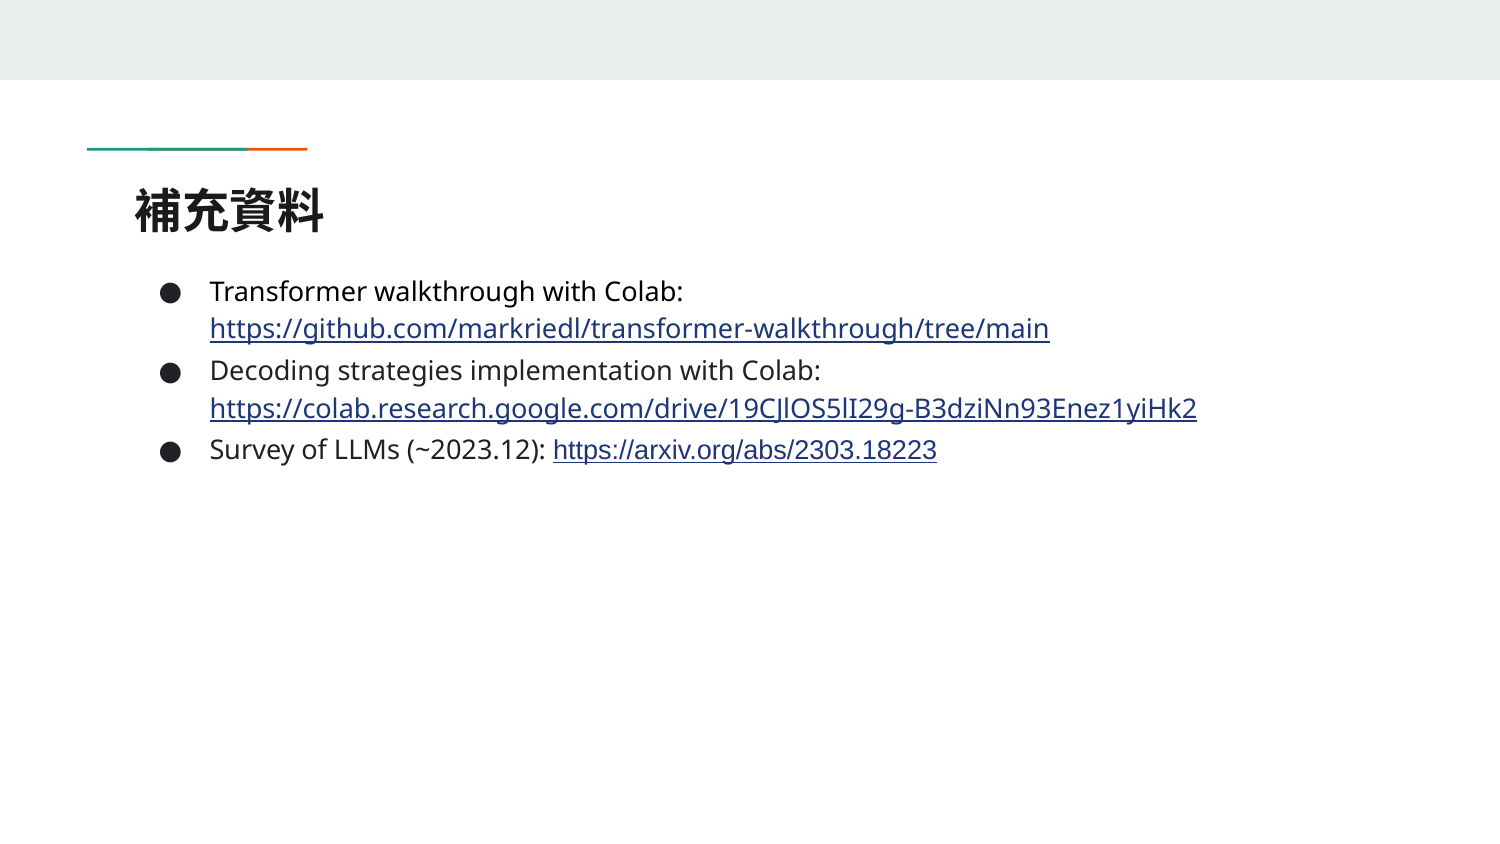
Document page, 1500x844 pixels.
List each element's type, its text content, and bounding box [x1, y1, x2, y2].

title 補充資料 [119, 166, 1381, 254]
list Transformer walkthrough with Colab: https://github.com/markriedl/transformer-walkthrough/tree/main Decoding strategies implementation with Colab: https://colab.research.google.com/drive/19CJlOS5lI29g-B3dziNn93Enez1yiHk2 Survey of LLMs (~2023.12): https://arxiv.org/abs/2303.18223 [119, 254, 1381, 826]
